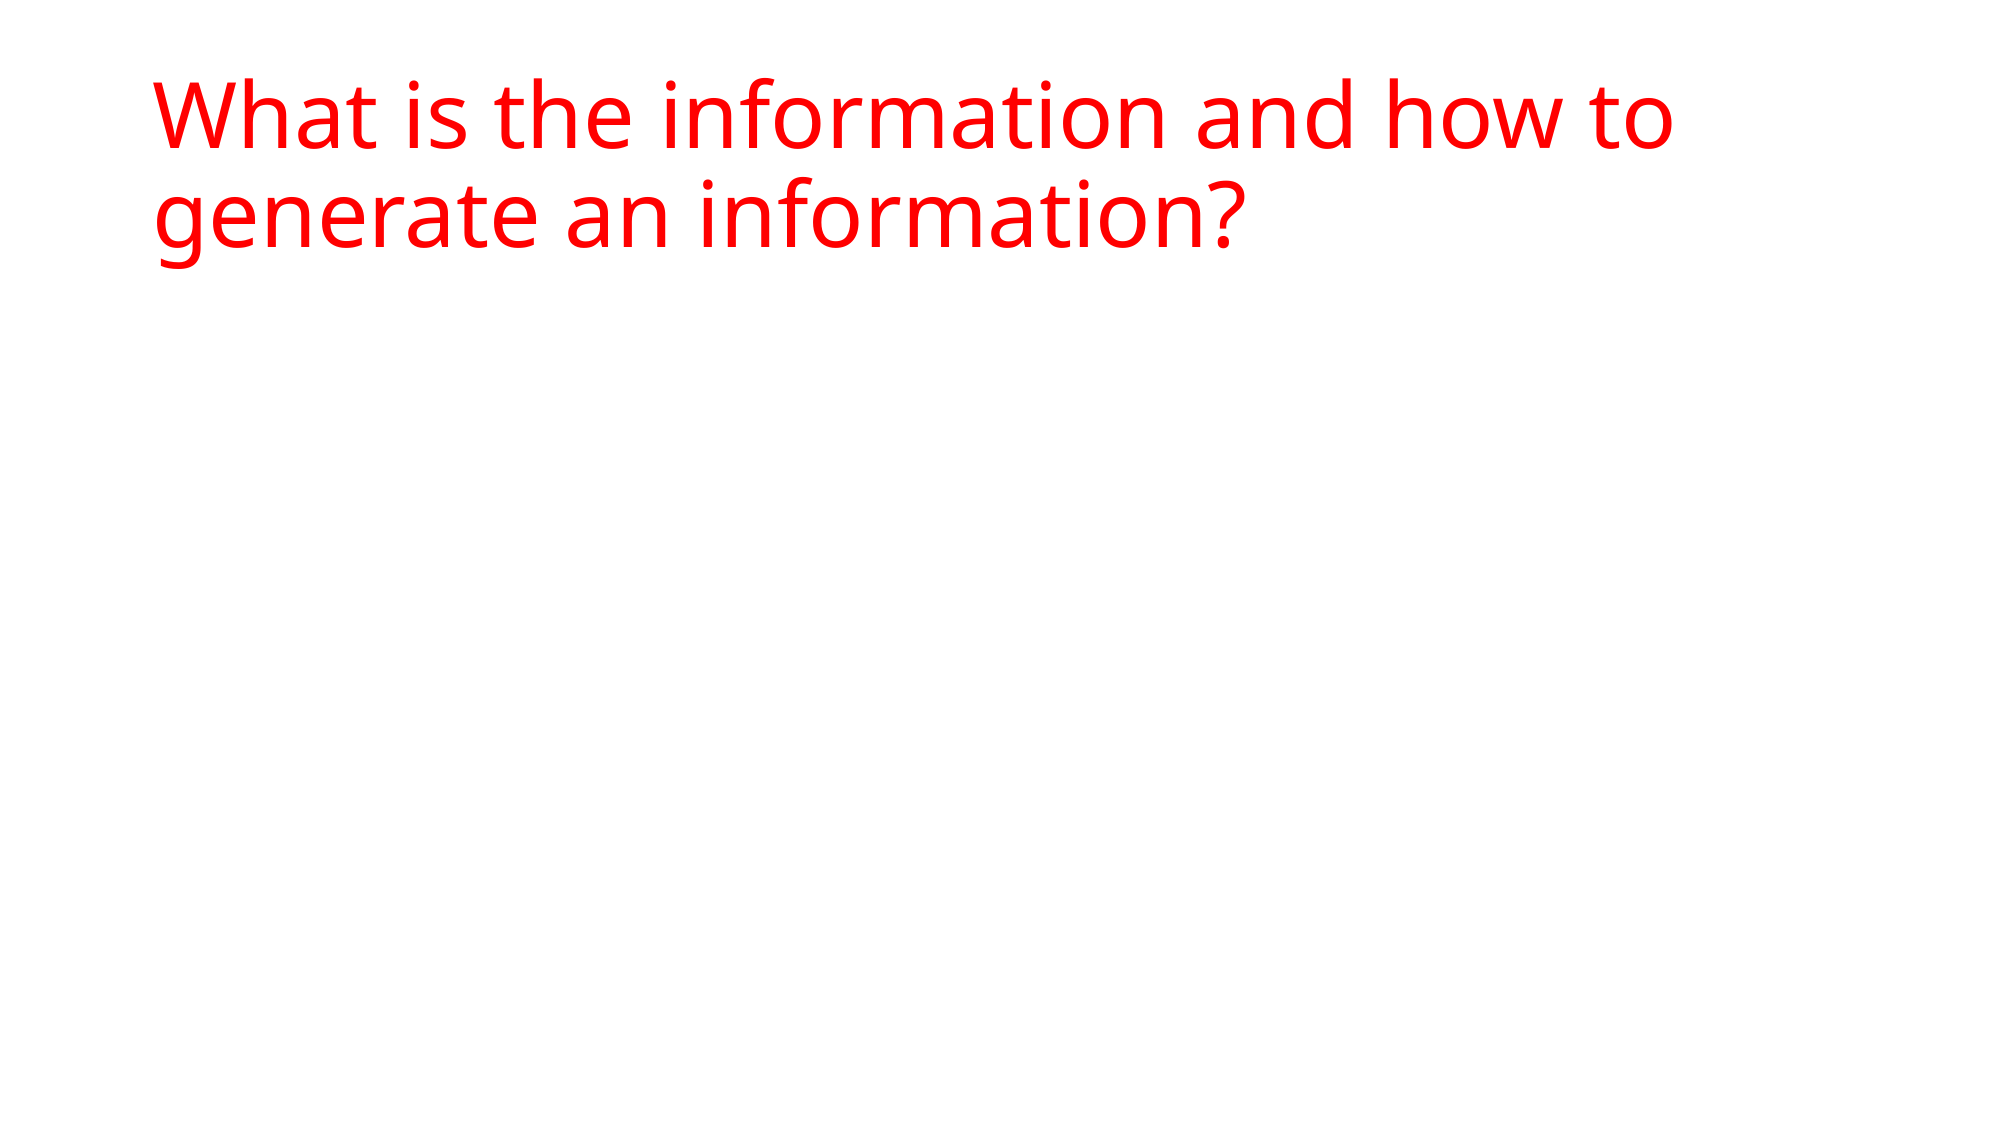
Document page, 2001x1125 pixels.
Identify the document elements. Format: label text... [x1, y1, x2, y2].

title What is the information and how to generate an information? [137, 59, 1863, 278]
